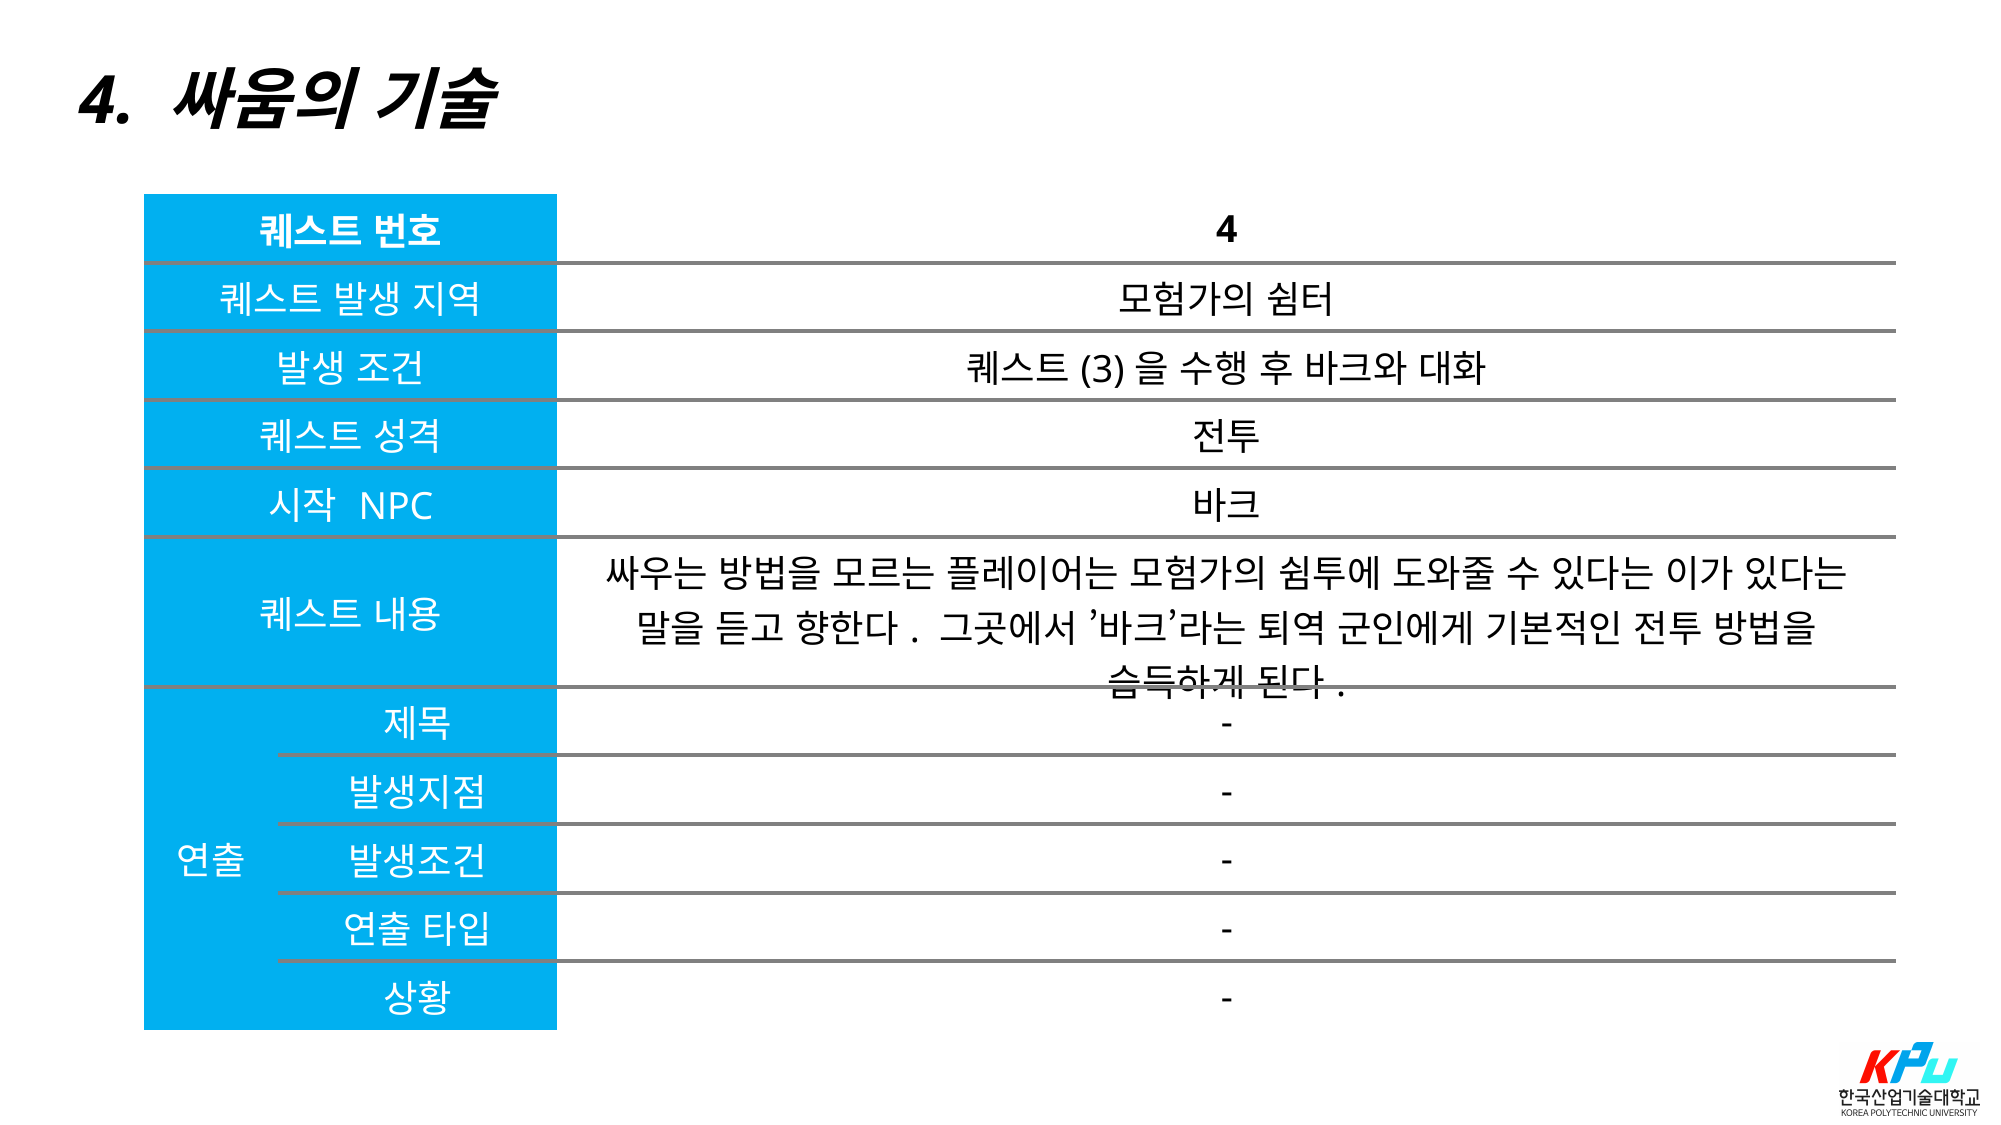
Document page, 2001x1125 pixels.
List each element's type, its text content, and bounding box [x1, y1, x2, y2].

table_cell 퀘스트 내용 [144, 539, 557, 685]
table_header 4 [557, 194, 1896, 261]
table_cell - [557, 963, 1896, 1030]
table_cell 싸우는 방법을 모르는 플레이어는 모험가의 쉼투에 도와줄 수 있다는 이가 있다는 말을 듣고 향한다. 그곳에서 ’바크’라는 퇴역 군인에게 기본적인 전투 방법을 습득하게 된다. [557, 539, 1896, 685]
table_cell 연출 [144, 689, 278, 1030]
table_cell 전투 [557, 402, 1896, 466]
table_cell - [557, 757, 1896, 822]
table_cell 바크 [557, 470, 1896, 535]
table_cell 제목 [278, 689, 557, 753]
table_cell 상황 [278, 963, 557, 1030]
table_cell 연출 타입 [278, 895, 557, 959]
table_cell 발생 조건 [144, 333, 557, 398]
table_cell 퀘스트(3)을 수행 후 바크와 대화 [557, 333, 1896, 398]
table_cell 발생조건 [278, 826, 557, 891]
table_cell 시작 NPC [144, 470, 557, 535]
text_box 4. 싸움의 기술 [64, 49, 510, 145]
picture [1839, 1042, 1980, 1116]
table_cell 퀘스트 성격 [144, 402, 557, 466]
table_header 퀘스트 번호 [144, 194, 557, 261]
table_cell - [557, 895, 1896, 959]
table_cell - [557, 689, 1896, 753]
picture [1910, 1051, 1920, 1058]
table_cell 모험가의 쉼터 [557, 265, 1896, 329]
table_cell 발생지점 [278, 757, 557, 822]
table_cell 퀘스트 발생 지역 [144, 265, 557, 329]
table_cell - [557, 826, 1896, 891]
